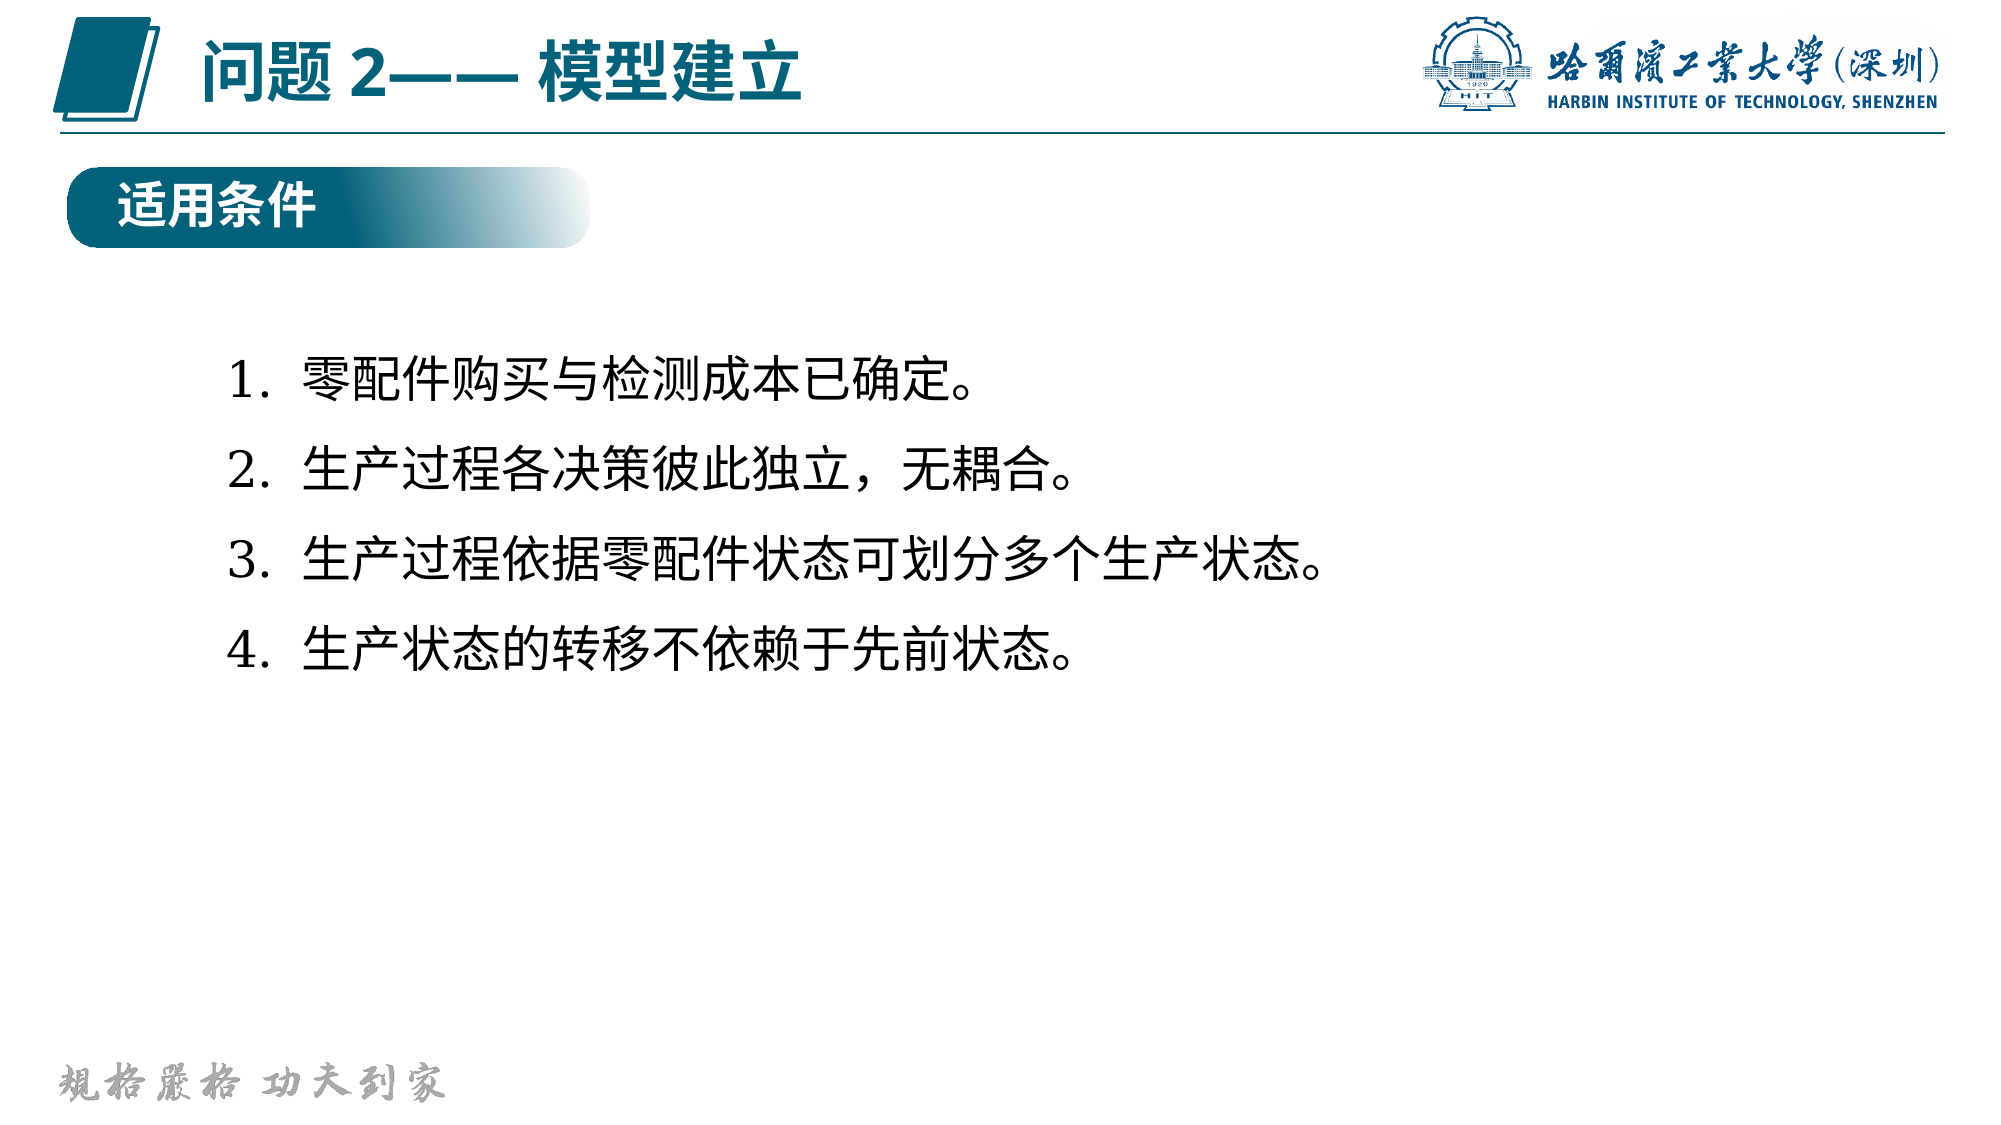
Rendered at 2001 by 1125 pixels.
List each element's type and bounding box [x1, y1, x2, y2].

picture [1414, 11, 1949, 119]
text_box [38, 19, 1945, 1118]
